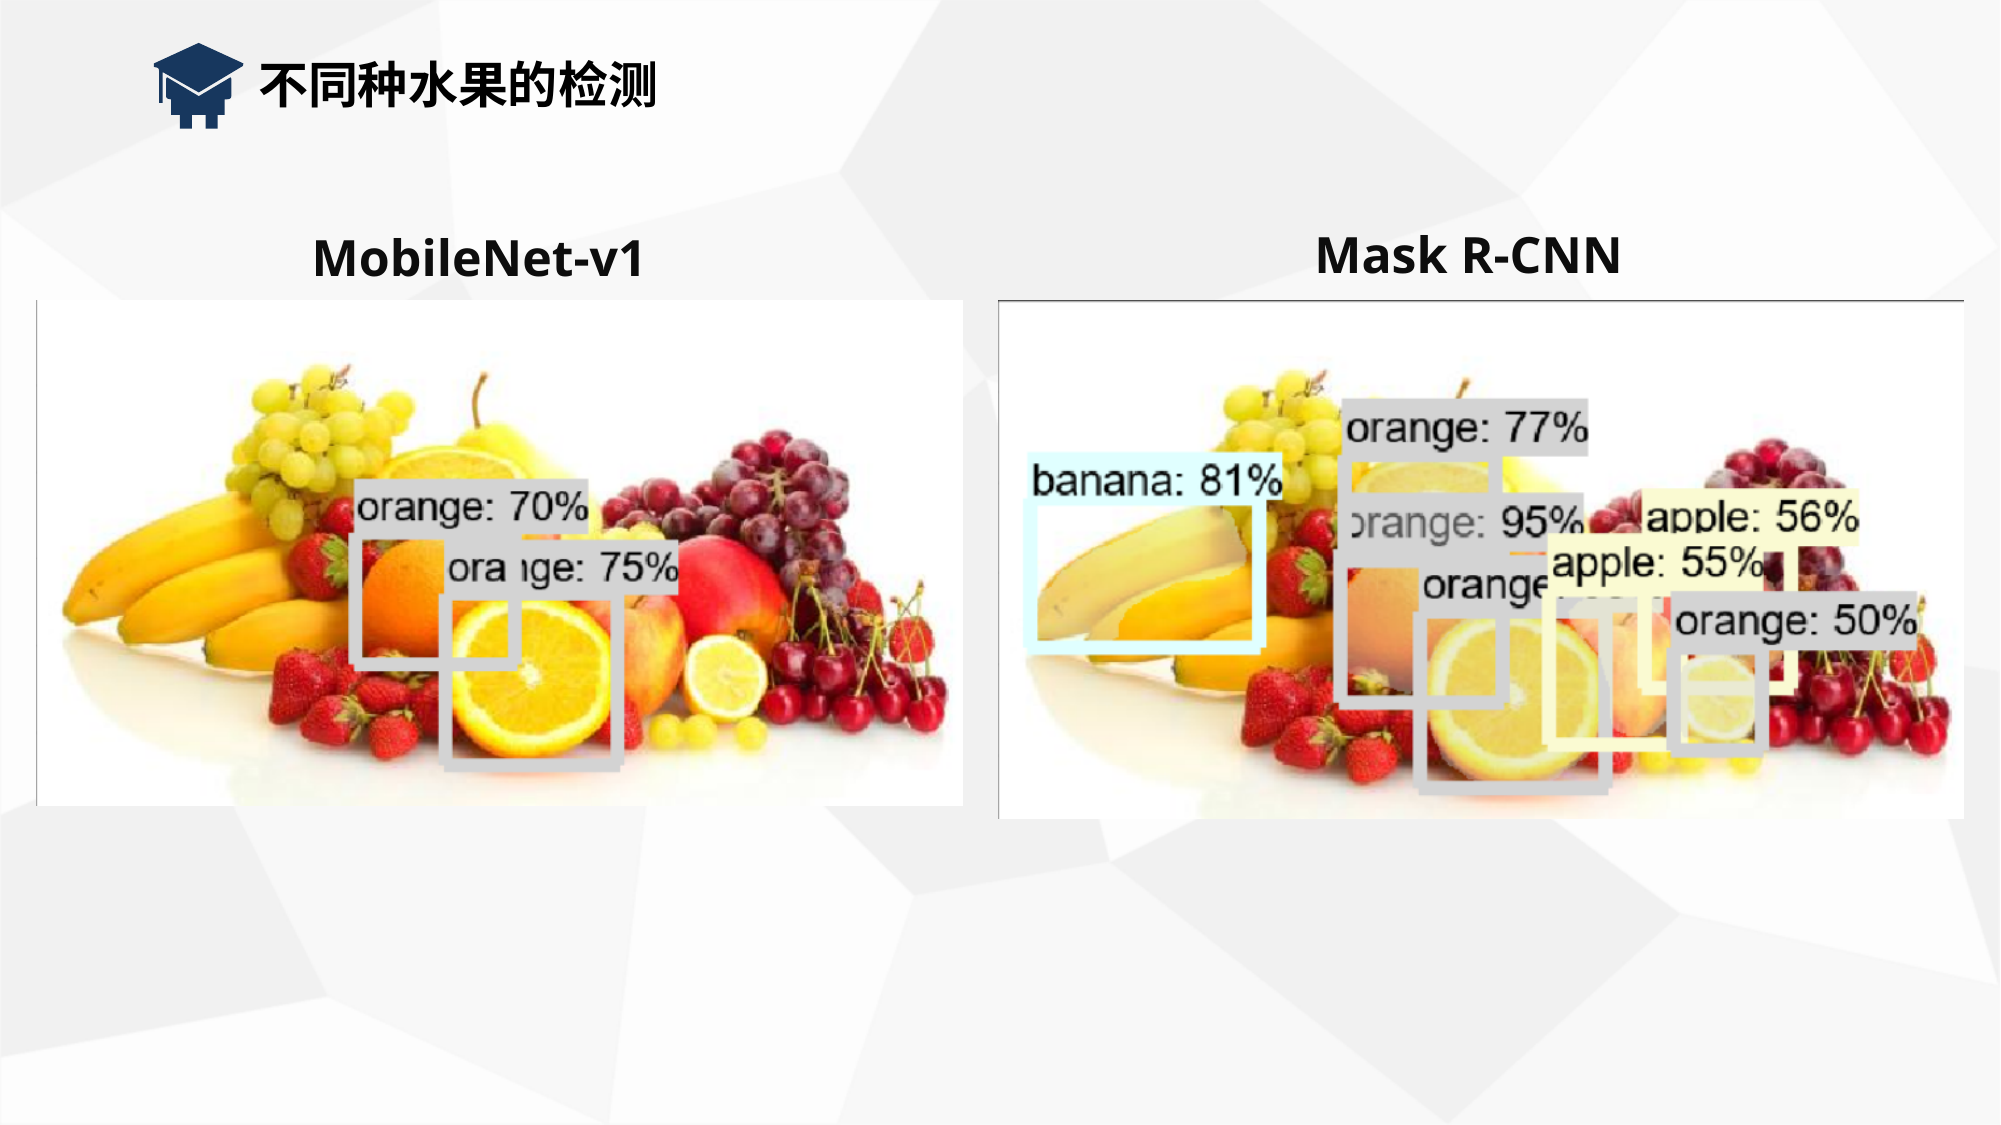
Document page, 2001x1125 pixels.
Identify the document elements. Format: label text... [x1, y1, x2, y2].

picture [0, 0, 2000, 1125]
text_box [838, 269, 1349, 331]
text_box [153, 42, 930, 129]
text_box MobileNet-v1 [296, 218, 662, 294]
text_box Mask R-CNN [1299, 215, 1638, 291]
